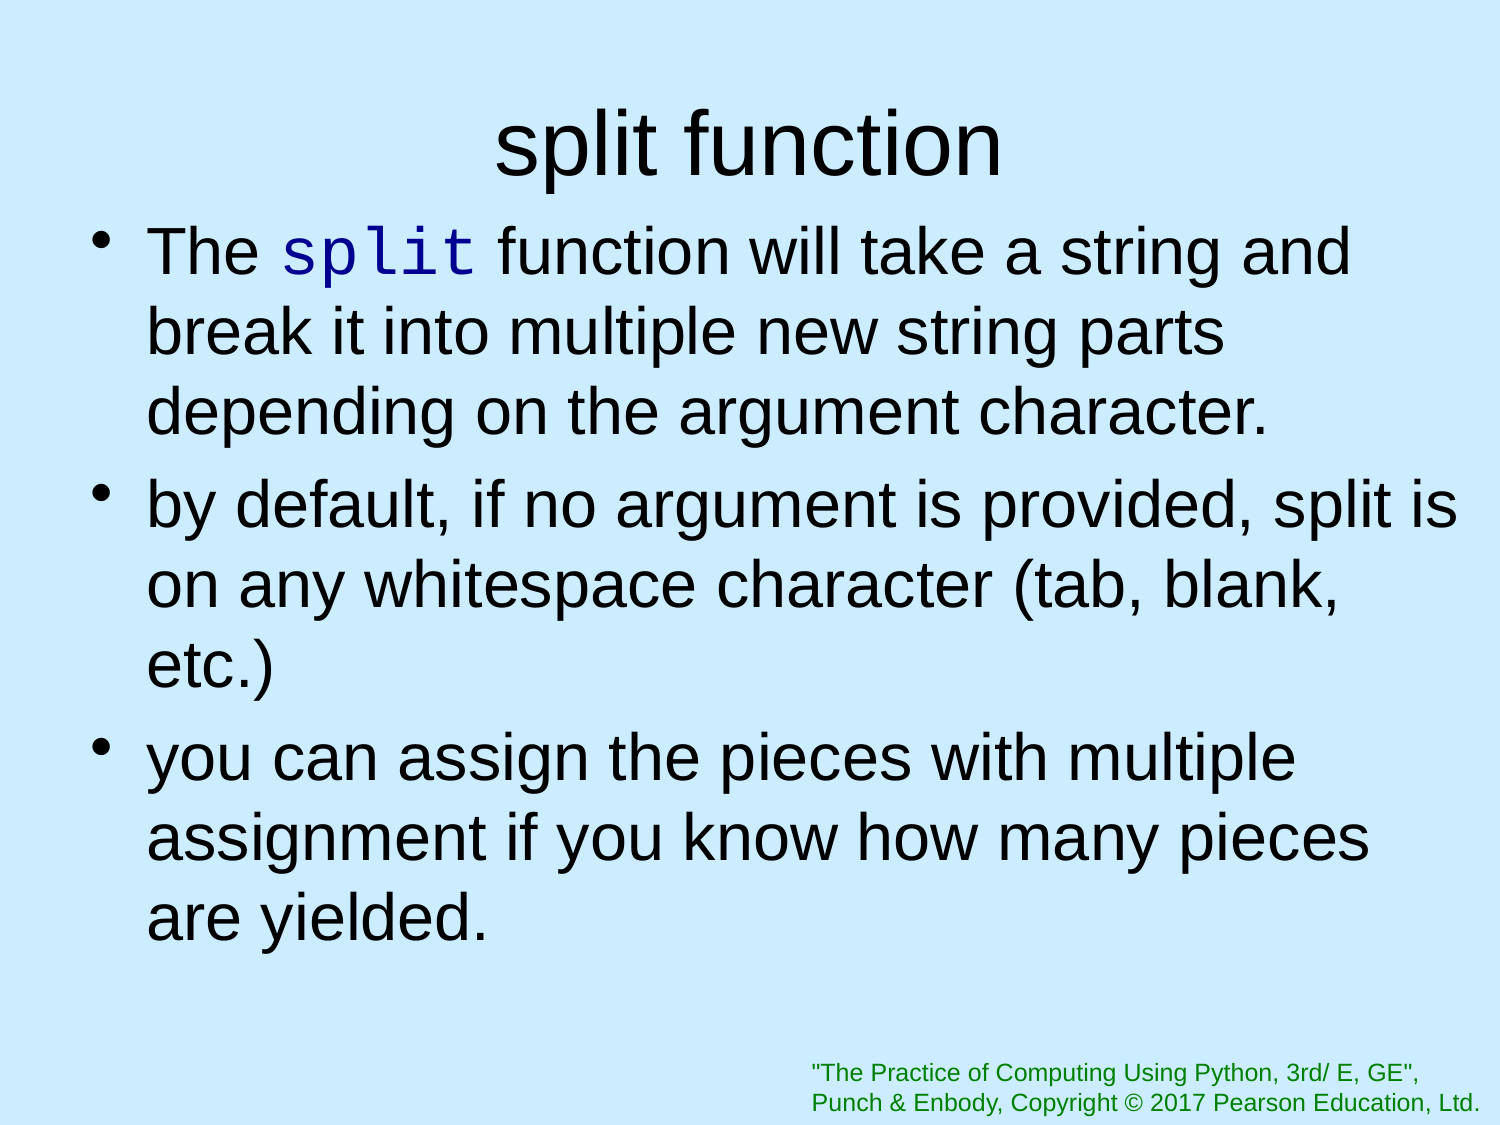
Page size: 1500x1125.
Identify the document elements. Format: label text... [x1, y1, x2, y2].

title split function [75, 45, 1425, 200]
list The split function will take a string and break it into multiple new string parts depending on the argument character. by default, if no argument is provided, split is on any whitespace character (tab, blank, etc.) you can assign the pieces with multiple assignment if you know how many pieces are yielded. [75, 200, 1500, 1005]
